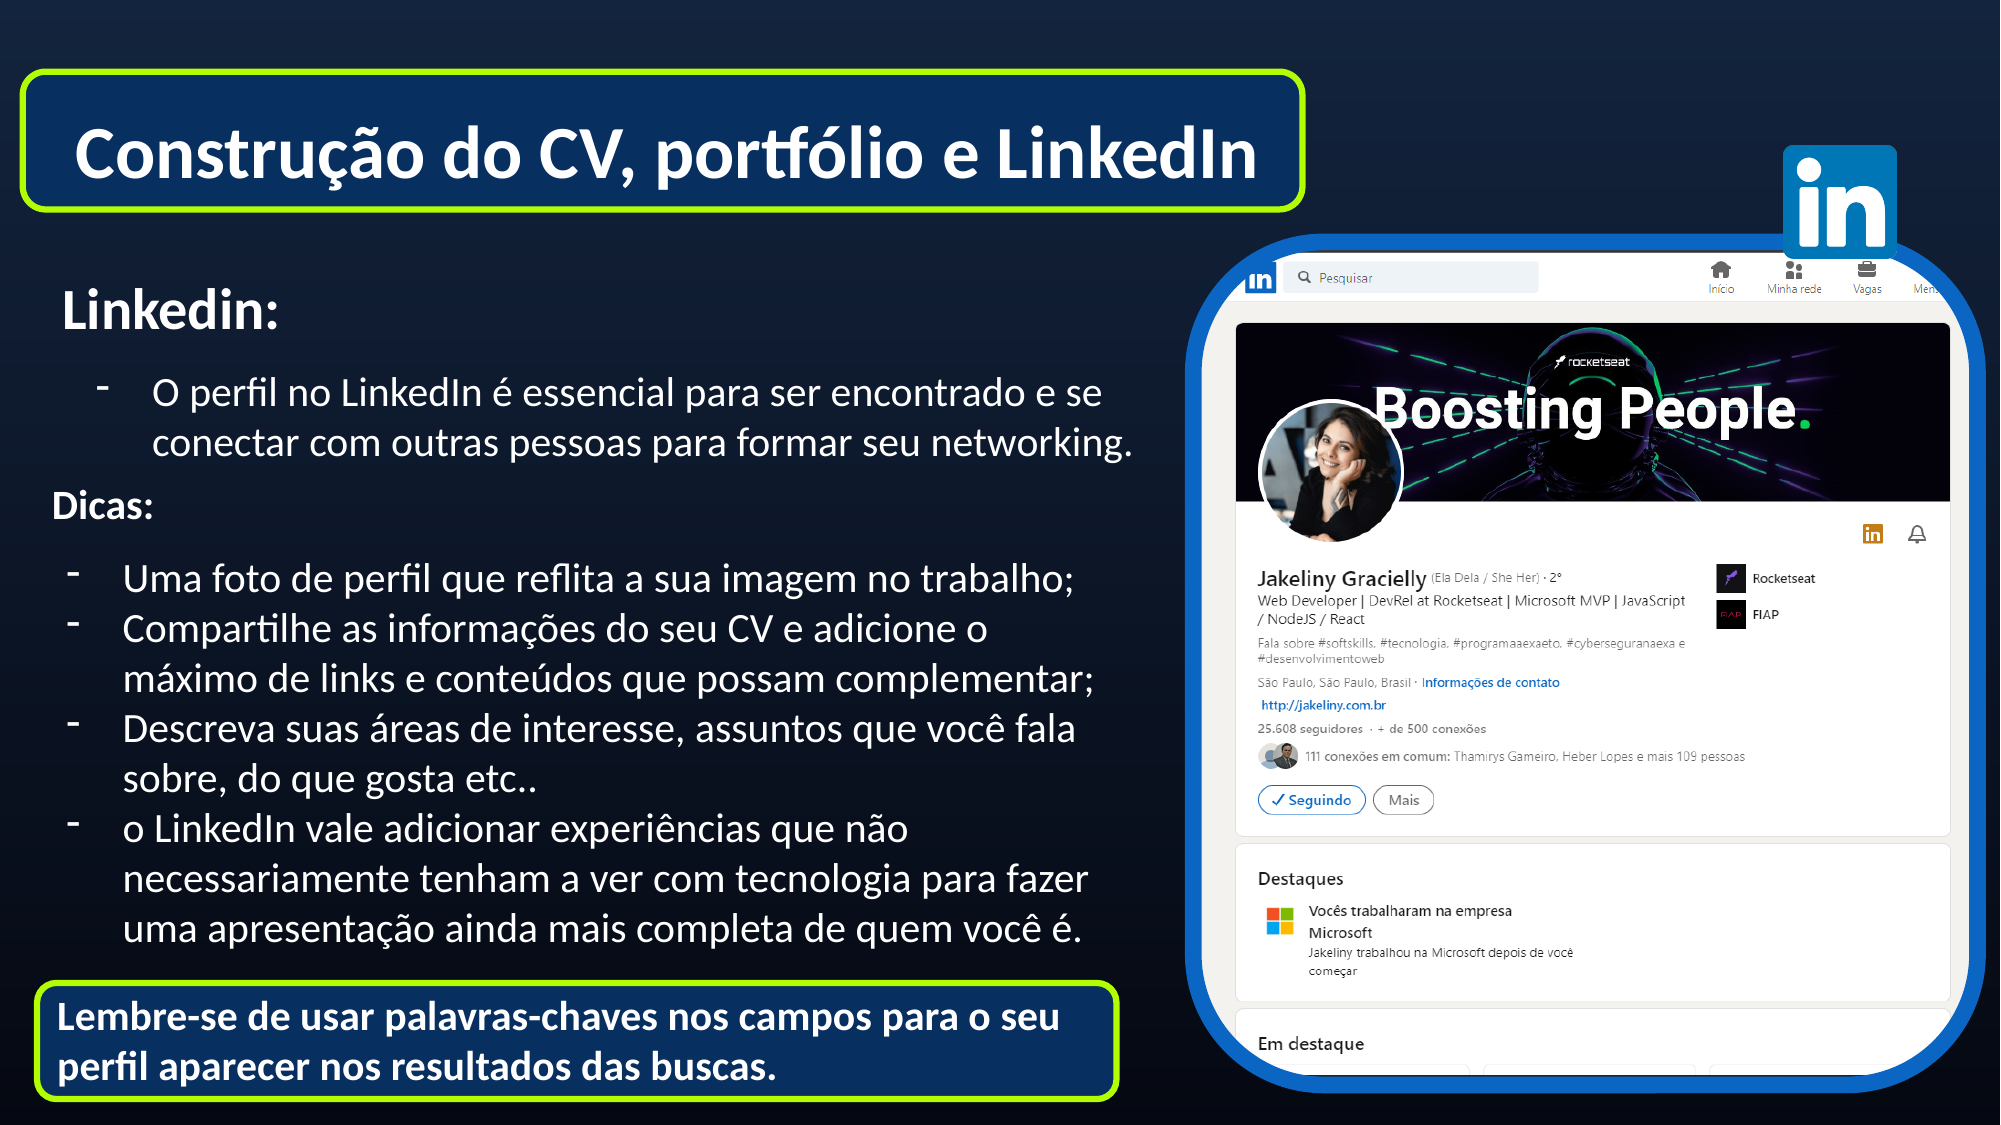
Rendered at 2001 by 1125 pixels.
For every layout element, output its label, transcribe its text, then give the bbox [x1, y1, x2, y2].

text_box O perfil no LinkedIn é essencial para ser encontrado e se conectar com outras pessoas para formar seu networking. [81, 357, 1171, 523]
text_box [35, 987, 42, 1095]
picture [1826, 186, 1886, 246]
text_box Dicas: [37, 470, 1127, 535]
text_box Uma foto de perfil que reflita a sua imagem no trabalho; Compartilhe as informações do seu CV e adicione o máximo de links e conteúdos que possam complementar; Descreva suas áreas de interesse, assuntos que você fala sobre, do que gosta etc.. o LinkedIn vale adicionar experiências que não necessariamente tenham a ver com tecnologia para fazer uma apresentação ainda mais completa de quem você é. [51, 543, 1142, 959]
text_box Construção do CV, portfólio e LinkedIn [60, 95, 1341, 201]
picture [1800, 188, 1819, 246]
text_box Linkedin: [47, 263, 1117, 349]
text_box Lembre-se de usar palavras-chaves nos campos para o seu perfil aparecer nos resultados das buscas. [42, 981, 1122, 1097]
picture [1796, 158, 1821, 181]
picture [1193, 241, 1978, 1085]
text_box [21, 70, 1304, 211]
text_box [0, 0, 2000, 1125]
text_box [45, 1097, 1108, 1101]
